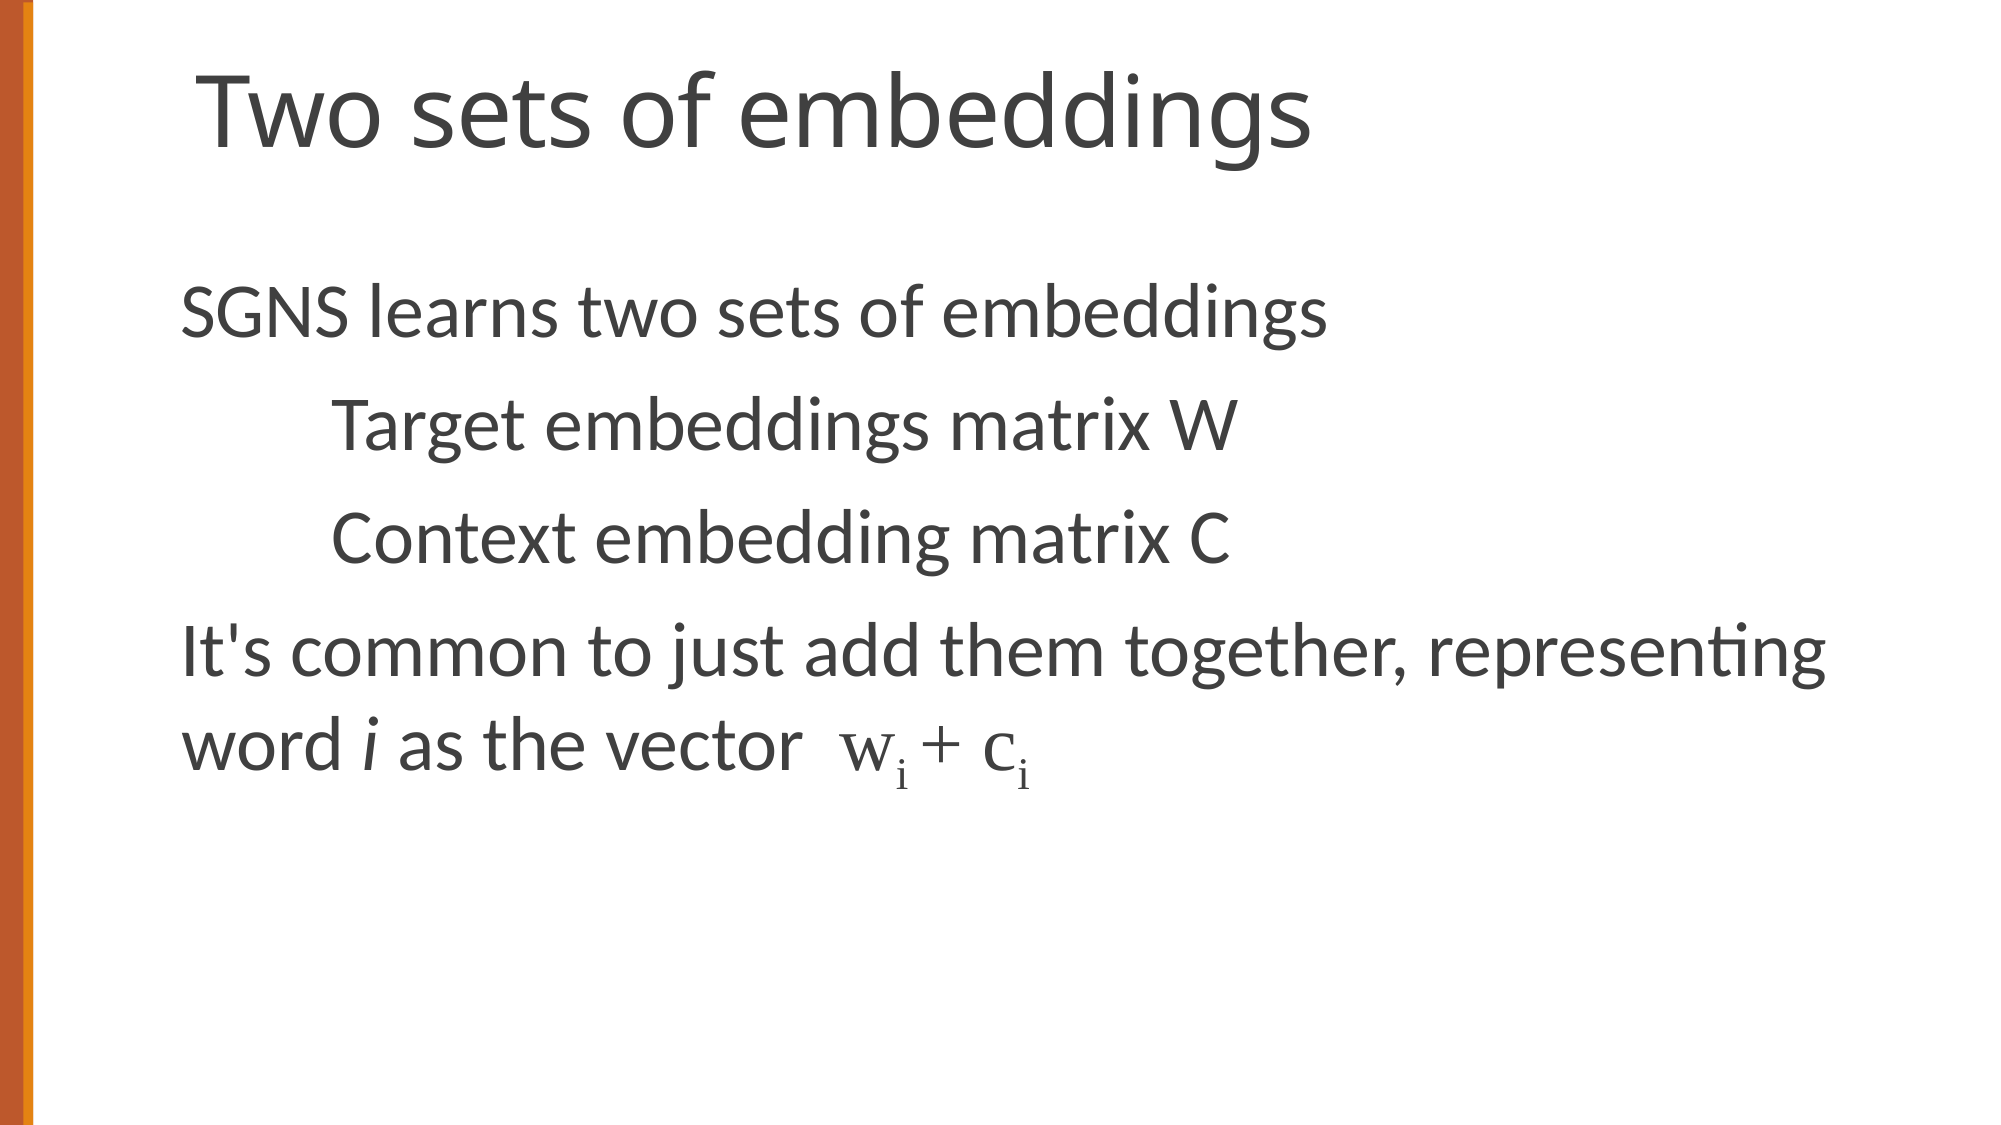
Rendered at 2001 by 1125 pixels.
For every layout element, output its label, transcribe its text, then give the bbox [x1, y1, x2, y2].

list SGNS learns two sets of embeddings Target embeddings matrix W Context embedding matrix C It's common to just add them together, representing word i as the vector wi + ci [180, 262, 1830, 1013]
title Two sets of embeddings [180, 26, 1830, 175]
